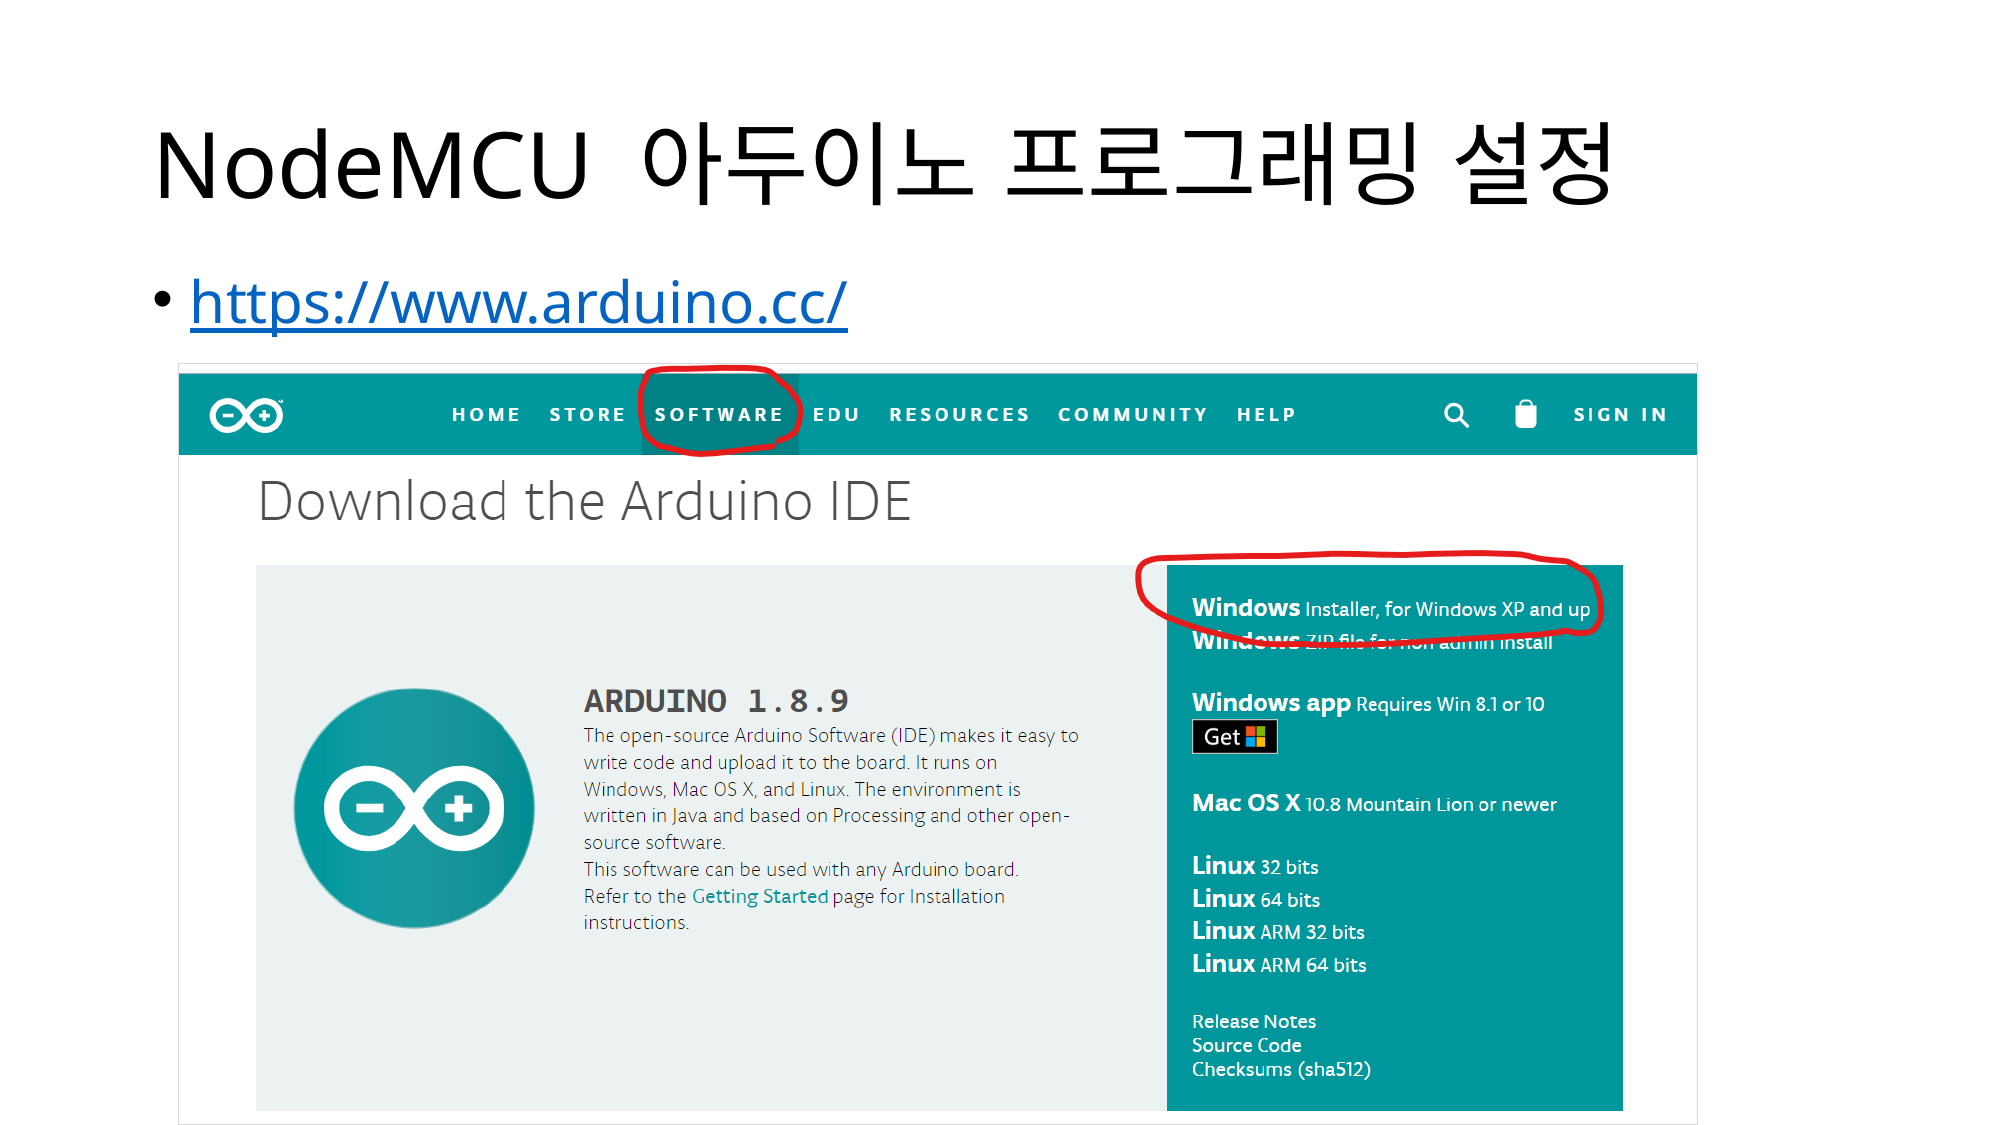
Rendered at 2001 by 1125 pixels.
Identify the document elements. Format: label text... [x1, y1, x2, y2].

list https://www.arduino.cc/ [137, 259, 1778, 1037]
title NodeMCU 아두이노 프로그래밍 설정 [137, 59, 1863, 278]
picture [178, 363, 1698, 1125]
